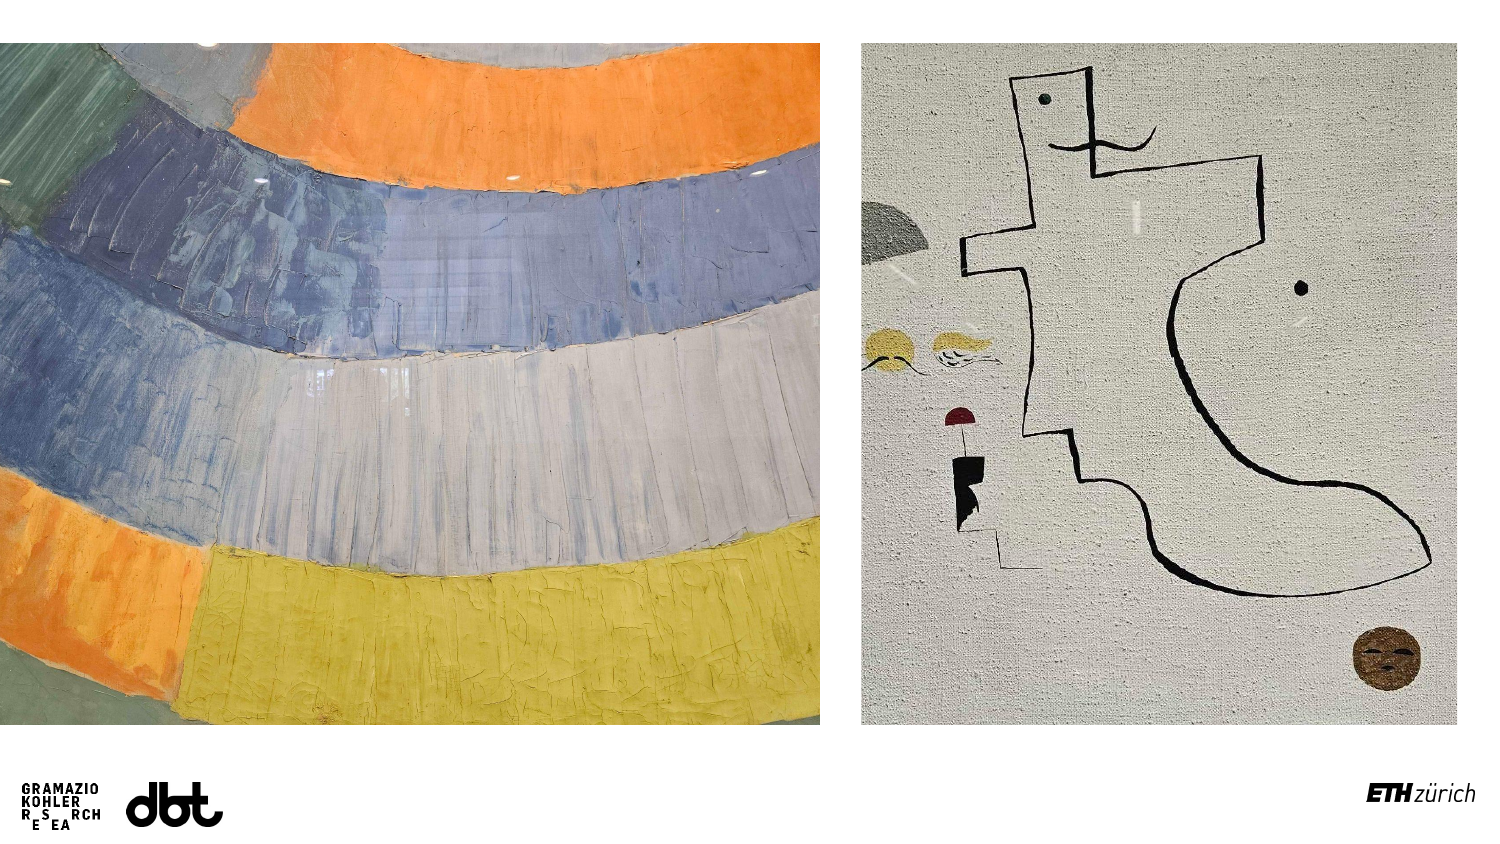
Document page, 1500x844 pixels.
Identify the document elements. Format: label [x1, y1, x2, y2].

picture [1366, 783, 1475, 802]
picture [0, 43, 821, 725]
picture [860, 43, 1458, 725]
picture [22, 783, 100, 830]
picture [126, 782, 223, 827]
